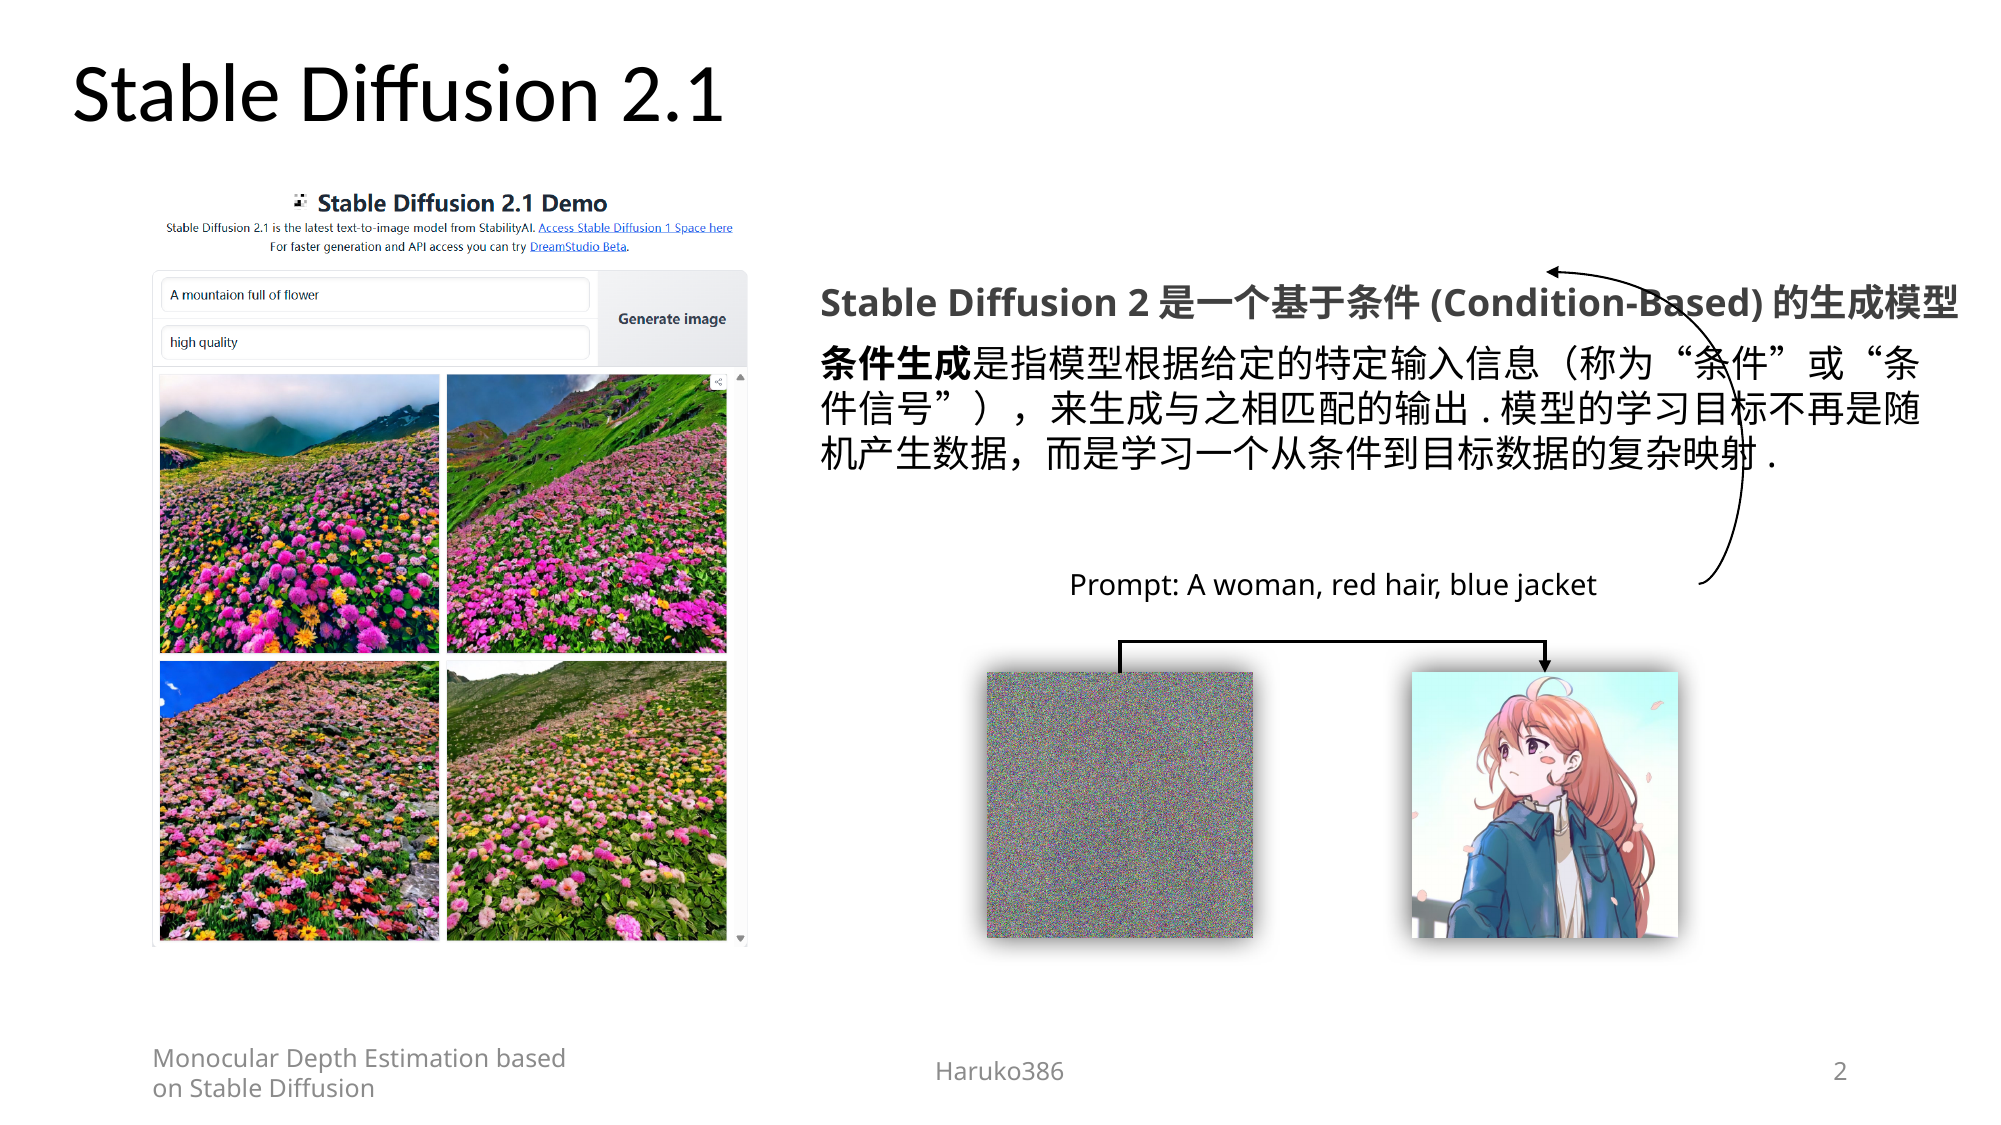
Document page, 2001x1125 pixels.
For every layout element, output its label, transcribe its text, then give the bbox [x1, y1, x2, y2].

text_box 条件生成是指模型根据给定的特定输入信息（称为“条件”或“条件信号”），来生成与之相匹配的输出.模型的学习目标不再是随机产生数据，而是学习一个从条件到目标数据的复杂映射. [1699, 332, 1742, 483]
text_box 条件生成是指模型根据给定的特定输入信息（称为“条件”或“条件信号”），来生成与之相匹配的输出.模型的学习目标不再是随机产生数据，而是学习一个从条件到目标数据的复杂映射. [1705, 332, 1937, 483]
picture [1412, 672, 1678, 938]
footer Haruko386 [662, 1042, 1338, 1103]
text_box Stable Diffusion 2是一个基于条件(Condition-Based)的生成模型 [1699, 271, 2000, 332]
text_box 条件生成是指模型根据给定的特定输入信息（称为“条件”或“条件信号”），来生成与之相匹配的输出.模型的学习目标不再是随机产生数据，而是学习一个从条件到目标数据的复杂映射. [805, 332, 1545, 483]
slide_number 1 [1412, 1042, 1863, 1103]
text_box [1545, 271, 1699, 585]
text_box Stable Diffusion 2是一个基于条件(Condition-Based)的生成模型 [805, 271, 1545, 332]
slide_number Monocular Depth Estimation based on Stable Diffusion [137, 1042, 588, 1103]
picture [137, 178, 760, 947]
picture [987, 672, 1253, 938]
title Stable Diffusion 2.1 [57, 41, 1783, 158]
text_box Prompt: A woman, red hair, blue jacket [1335, 559, 1699, 609]
text_box Prompt: A woman, red hair, blue jacket [968, 559, 1332, 609]
